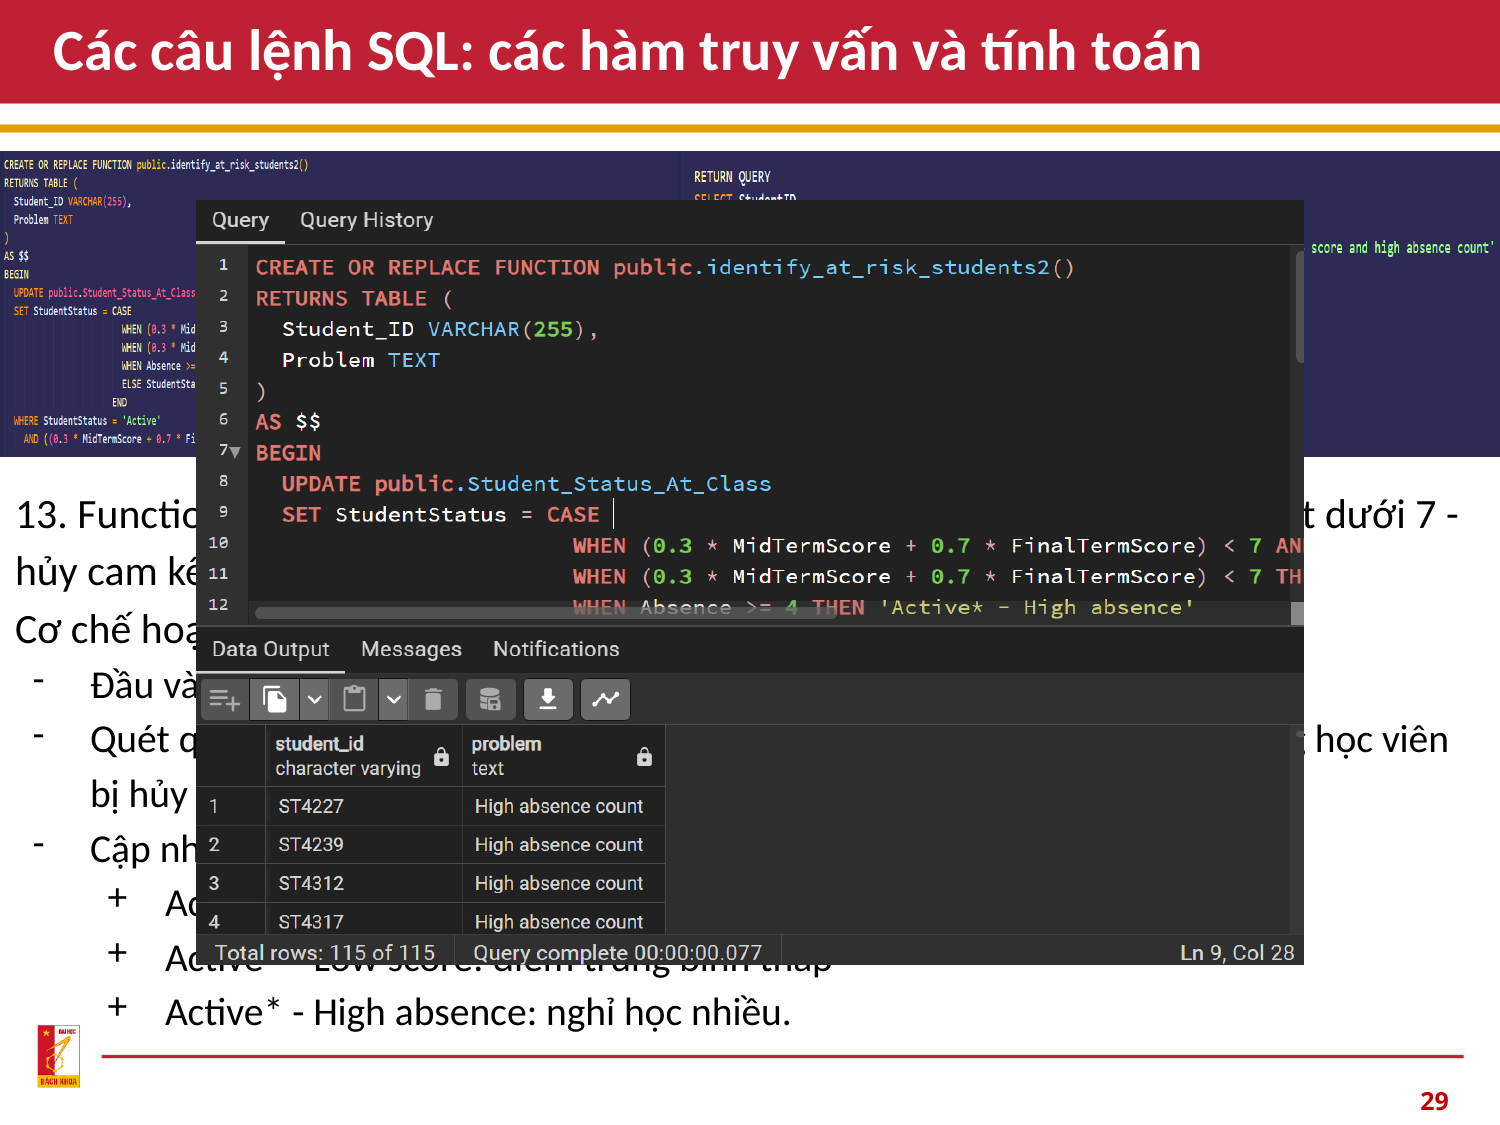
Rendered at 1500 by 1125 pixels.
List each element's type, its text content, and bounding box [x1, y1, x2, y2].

picture [0, 0, 1500, 966]
title Các câu lệnh SQL: các hàm truy vấn và tính toán [38, 12, 1462, 87]
list 13. Function tìm ra danh sách học viên nghỉ học quá nhiều - có điểm tổng kết dưới 7 - hủy cam kết đầu ra: Cơ chế hoạt động: Đầu vào: không có đầu vào. Quét qua thông số buổi nghỉ học và điểm tổng của học viên để tìm ra những học viên bị hủy cam kết đầu ra. Cập nhật trạng thái của các học viên còn đang học thành Active* nếu: Active* - Low score and high absence: nghỉ học nhiều - điểm thấp. Active* - Low score: điểm trung bình thấp Active* - High absence: nghỉ học nhiều. [0, 471, 1500, 1125]
